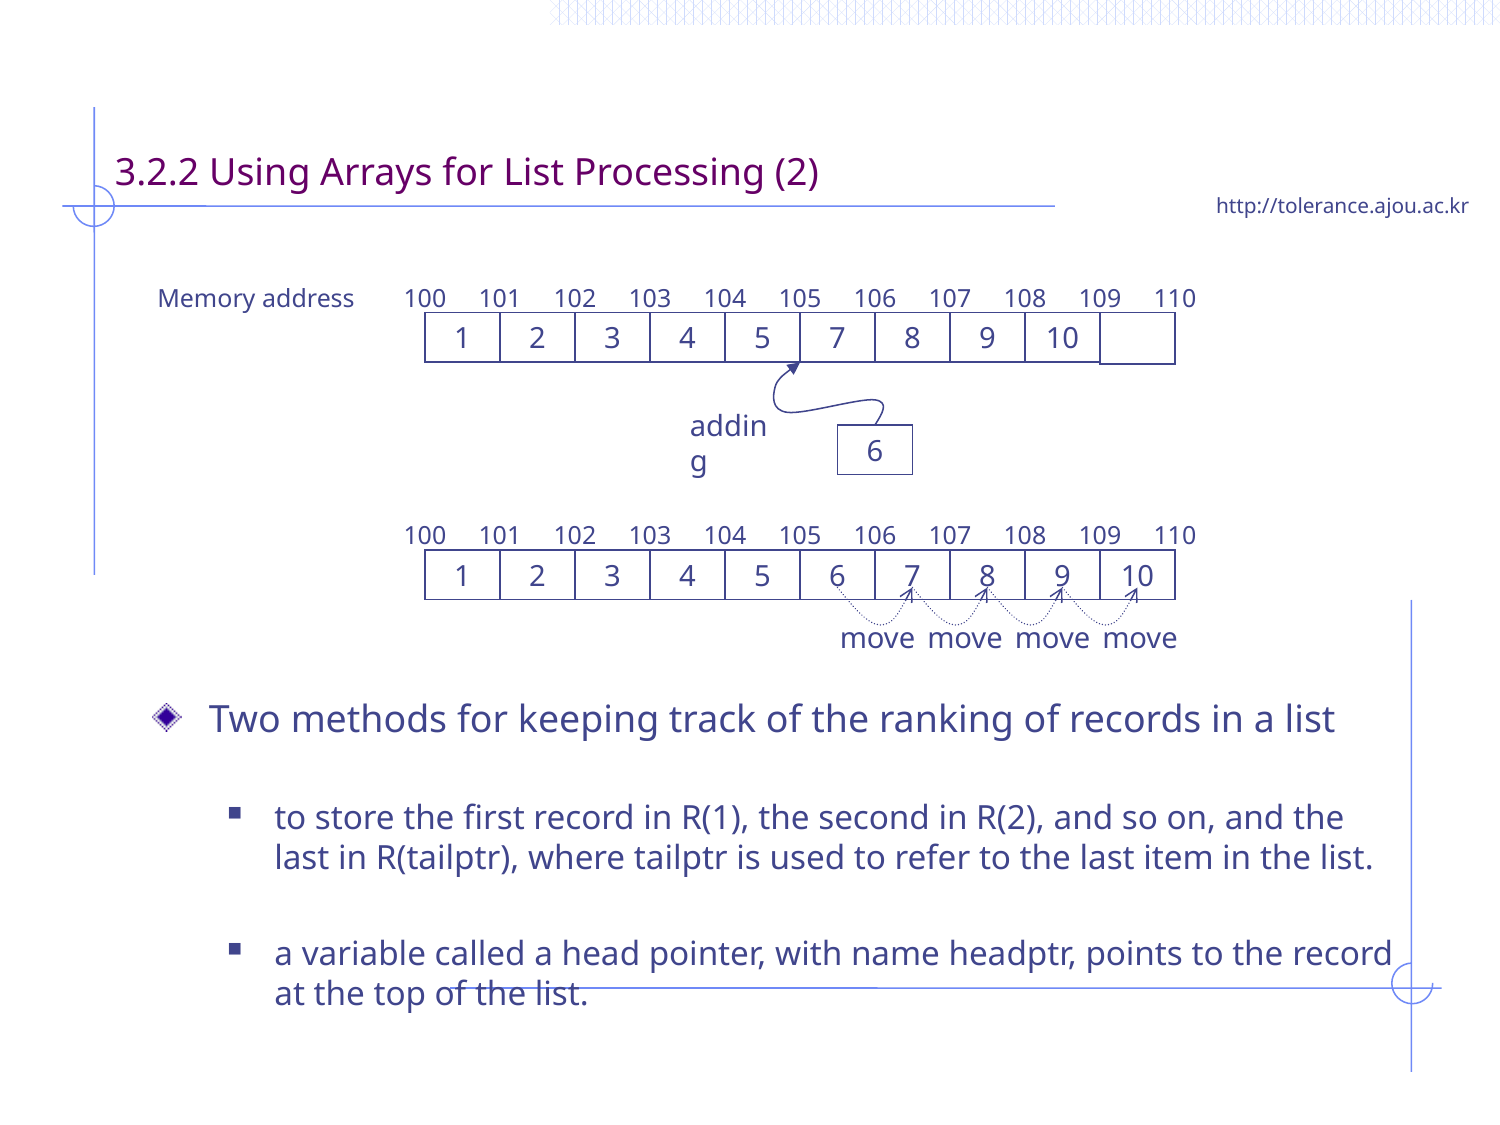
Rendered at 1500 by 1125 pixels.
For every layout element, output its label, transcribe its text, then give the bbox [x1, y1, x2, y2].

text_box 10 [1099, 558, 1175, 600]
text_box move [912, 612, 999, 663]
text_box 9 [949, 320, 1024, 363]
text_box move [1087, 612, 1200, 663]
text_box 7 [875, 558, 950, 587]
text_box 109 [1062, 275, 1137, 320]
text_box 10 [1024, 320, 1099, 363]
text_box [1099, 320, 1175, 365]
text_box 9 [1057, 591, 1062, 600]
text_box move [825, 612, 912, 663]
text_box [987, 587, 1063, 612]
text_box 6 [837, 424, 913, 475]
text_box move [999, 612, 1087, 663]
text_box 102 [537, 275, 612, 320]
text_box 110 [1137, 275, 1213, 320]
text_box 1 [424, 558, 500, 600]
text_box 107 [912, 275, 987, 320]
text_box 106 [837, 512, 912, 558]
text_box 3 [574, 558, 649, 600]
text_box 103 [612, 275, 687, 320]
text_box Memory address [137, 275, 375, 320]
text_box 8 [950, 558, 1024, 587]
text_box 5 [724, 320, 799, 363]
text_box 7 [799, 320, 875, 363]
text_box 8 [982, 591, 987, 600]
text_box 6 [799, 549, 875, 600]
text_box 100 [387, 512, 462, 558]
text_box 104 [687, 275, 762, 320]
list Two methods for keeping track of the ranking of records in a list to store the first record in R(1), the second in R(2), and so on, and the last in R(tailptr), where tailptr is used to refer to the last item in the list. a variable called a head pointer, with name headptr, points to the record at the top of the list. [137, 687, 1413, 1001]
text_box 106 [837, 275, 912, 320]
text_box 108 [987, 512, 1062, 558]
text_box 7 [907, 591, 912, 600]
text_box 105 [762, 512, 837, 558]
text_box 4 [649, 320, 724, 363]
text_box adding [675, 399, 800, 485]
text_box 8 [988, 590, 996, 600]
text_box 3 [574, 320, 649, 363]
text_box 102 [537, 512, 612, 558]
text_box 109 [1062, 512, 1137, 558]
text_box [1062, 587, 1138, 612]
text_box 108 [987, 275, 1062, 320]
text_box 8 [875, 320, 949, 363]
text_box [773, 362, 884, 425]
text_box 101 [462, 275, 537, 320]
title 3.2.2 Using Arrays for List Processing (2) [99, 99, 1163, 201]
text_box 2 [500, 320, 574, 363]
text_box 100 [387, 275, 462, 320]
text_box 101 [462, 512, 537, 558]
text_box 1 [424, 320, 500, 363]
text_box 104 [687, 512, 762, 558]
picture [152, 703, 182, 732]
text_box 103 [612, 512, 687, 558]
text_box 7 [913, 590, 921, 600]
text_box 107 [912, 512, 987, 558]
text_box 105 [762, 275, 837, 320]
text_box 110 [1137, 512, 1213, 558]
text_box 9 [1024, 558, 1099, 587]
text_box [837, 587, 913, 612]
text_box 5 [724, 558, 799, 600]
text_box [912, 587, 988, 612]
text_box 2 [500, 558, 574, 600]
text_box 9 [1063, 590, 1071, 600]
text_box 4 [649, 558, 724, 600]
